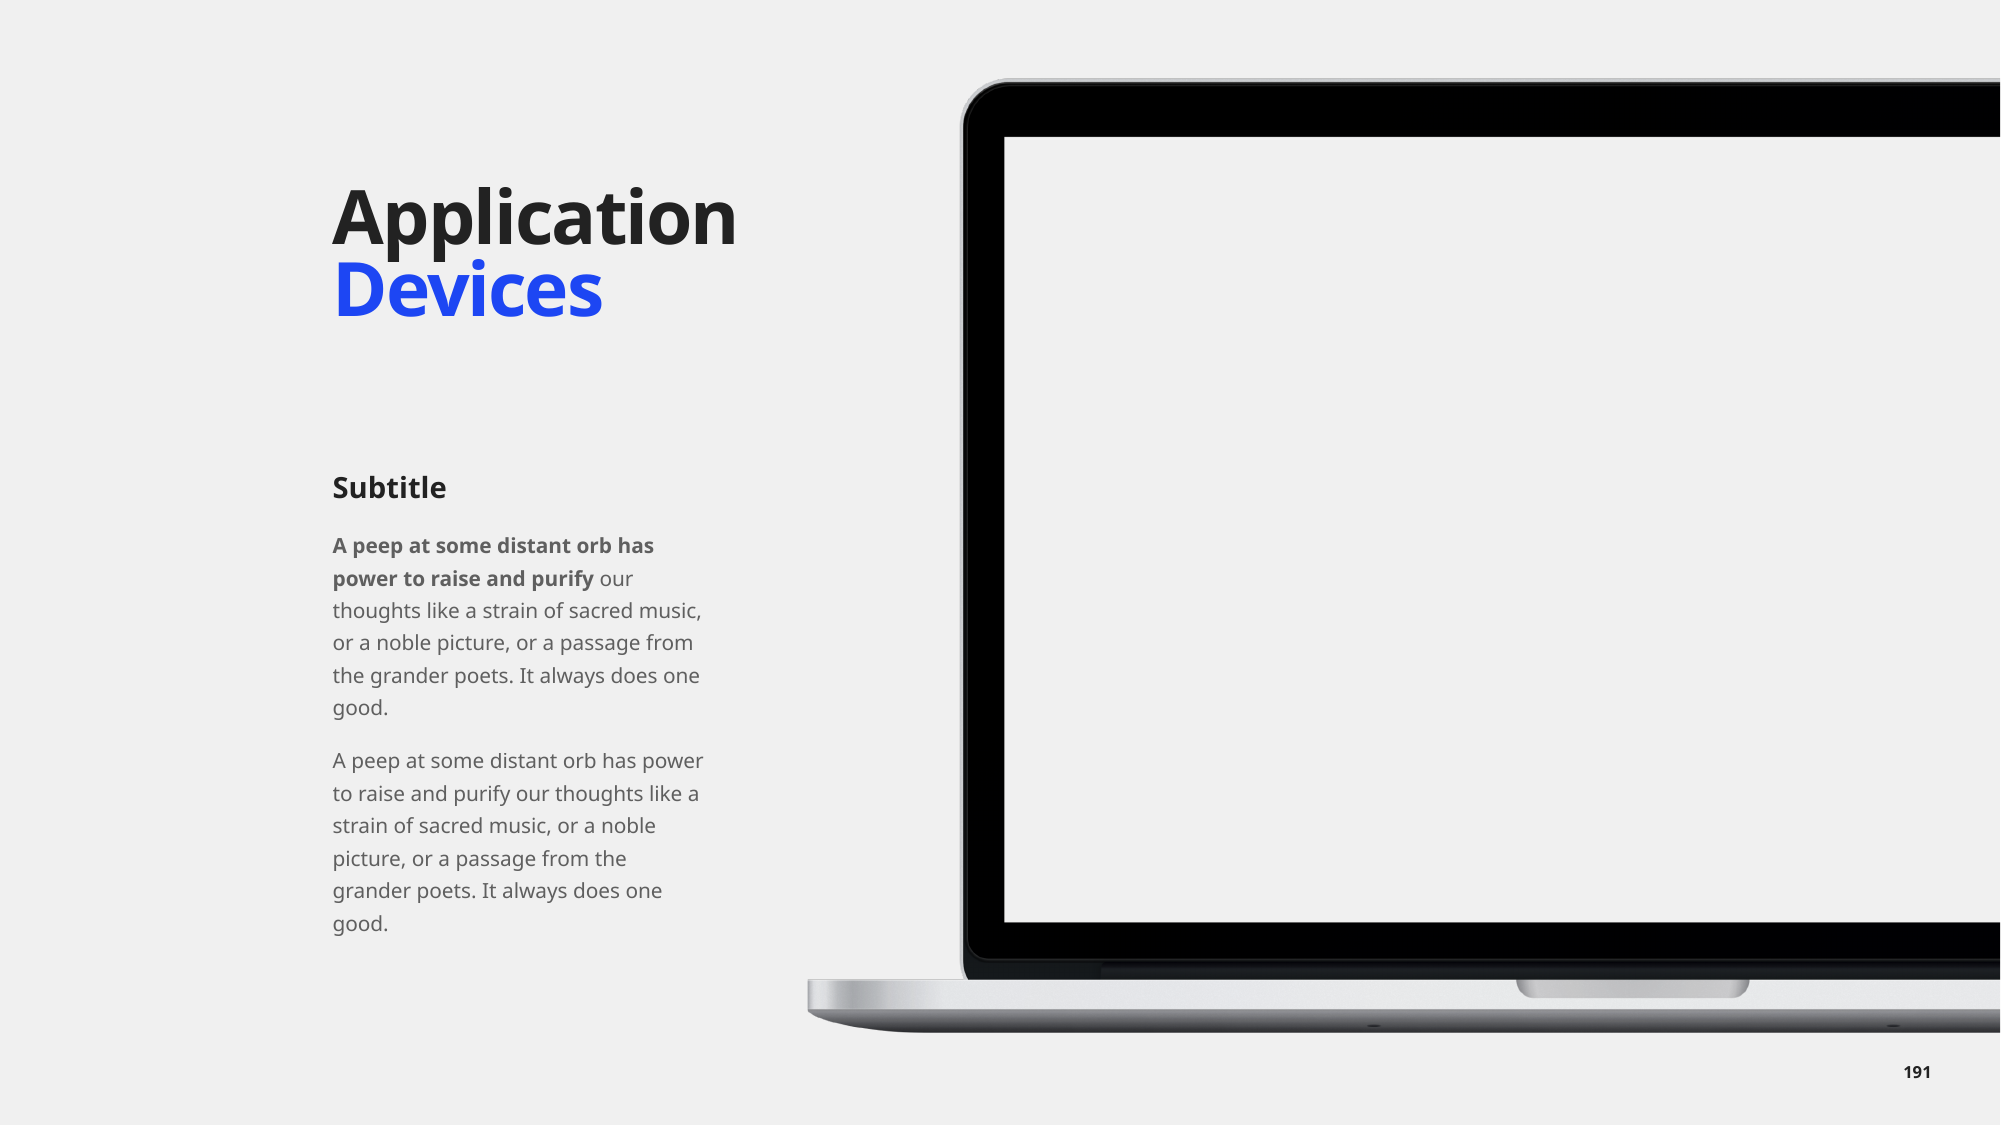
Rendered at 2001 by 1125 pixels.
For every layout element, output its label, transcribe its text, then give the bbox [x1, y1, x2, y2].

picture [807, 58, 2001, 1048]
title Application Devices [332, 155, 960, 361]
text_box Subtitle A peep at some distant orb has power to raise and purify our thoughts like a strain of sacred music, or a noble picture, or a passage from the grander poets. It always does one good. A peep at some distant orb has power to raise and purify our thoughts like a strain of sacred music, or a noble picture, or a passage from the grander poets. It always does one good. [332, 453, 744, 942]
